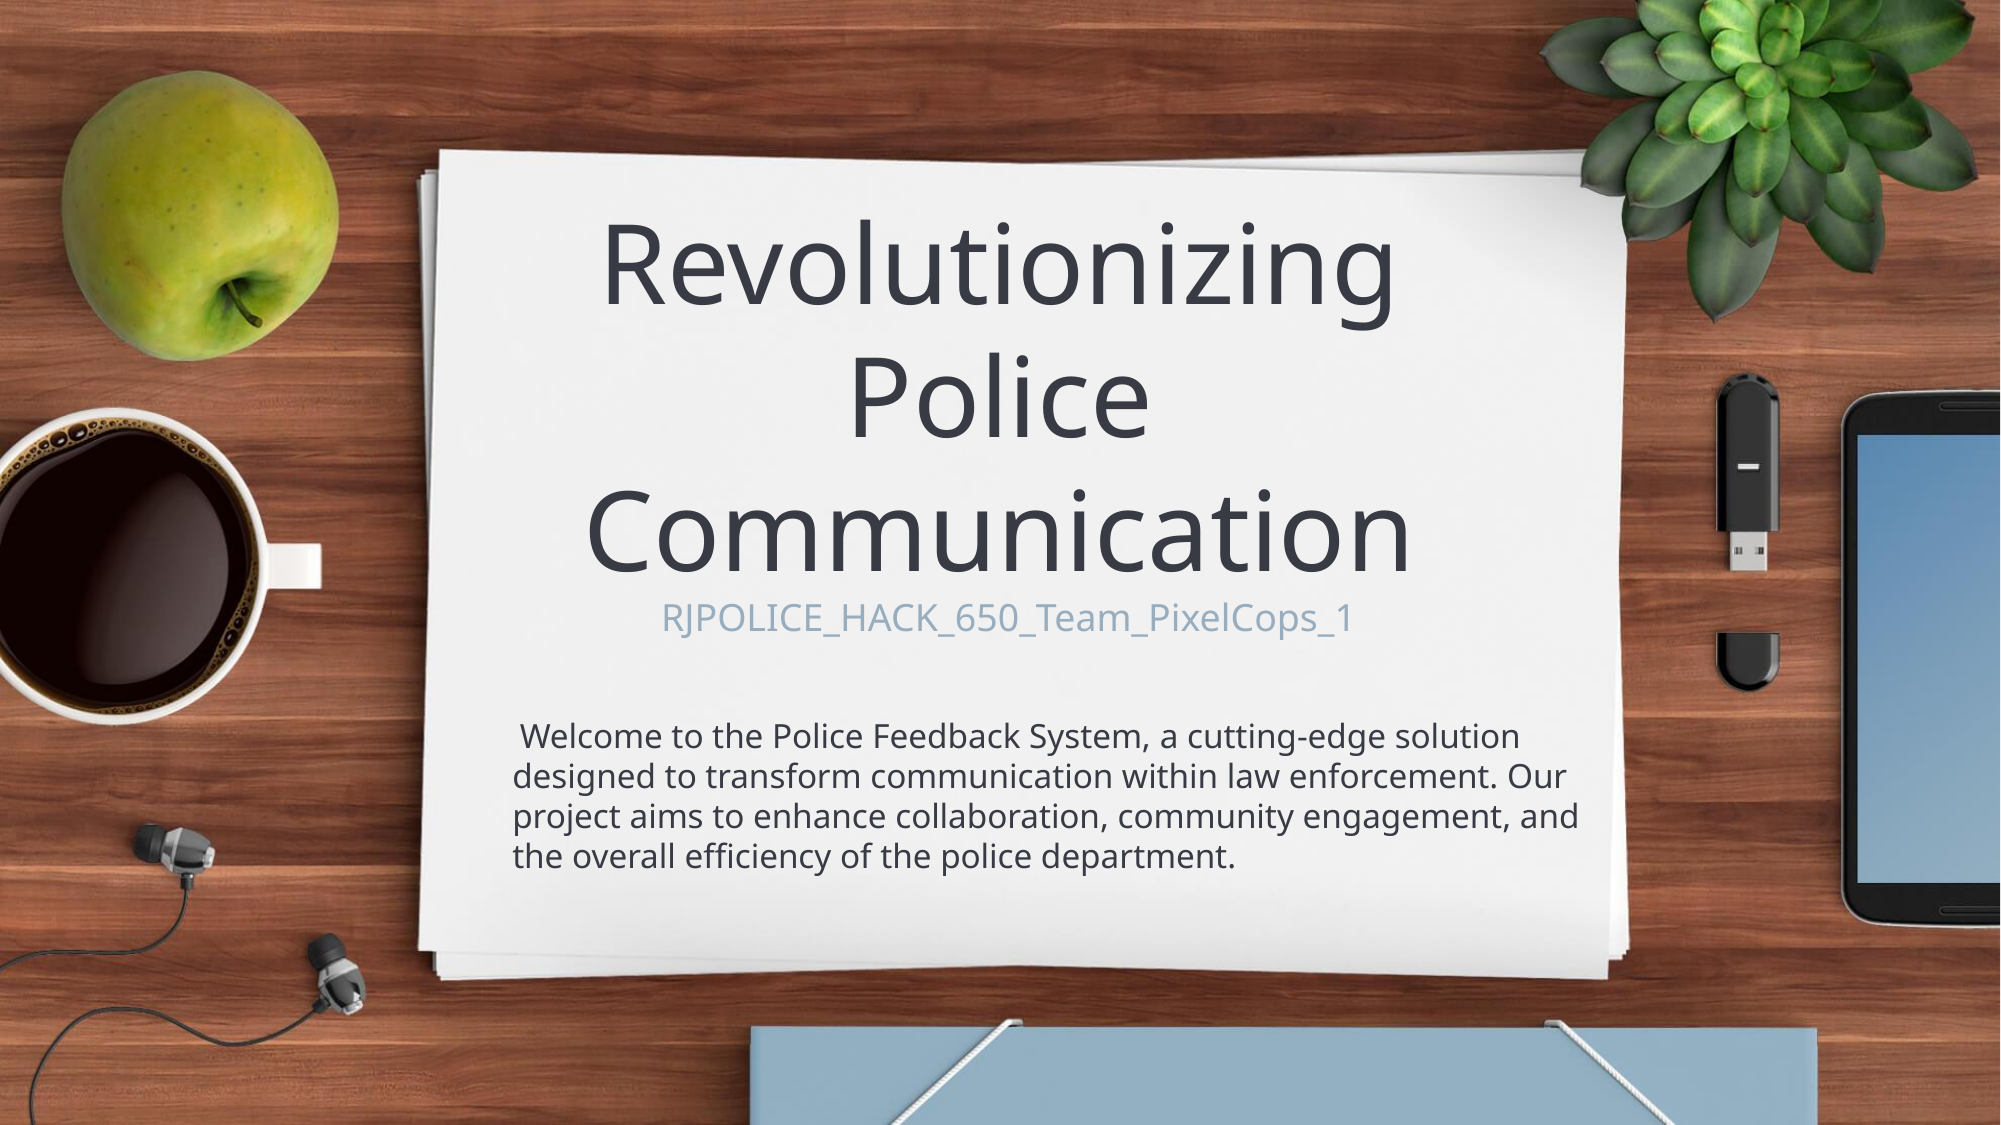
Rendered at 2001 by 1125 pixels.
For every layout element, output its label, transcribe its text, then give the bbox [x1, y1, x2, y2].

subtitle RJPOLICE_HACK_650_Team_PixelCops_1 [613, 593, 1383, 650]
text_box Welcome to the Police Feedback System, a cutting-edge solution designed to transform communication within law enforcement. Our project aims to enhance collaboration, community engagement, and the overall efficiency of the police department. [422, 708, 1600, 883]
title Revolutionizing Police Communication [537, 339, 1463, 594]
picture [0, 0, 2001, 1125]
